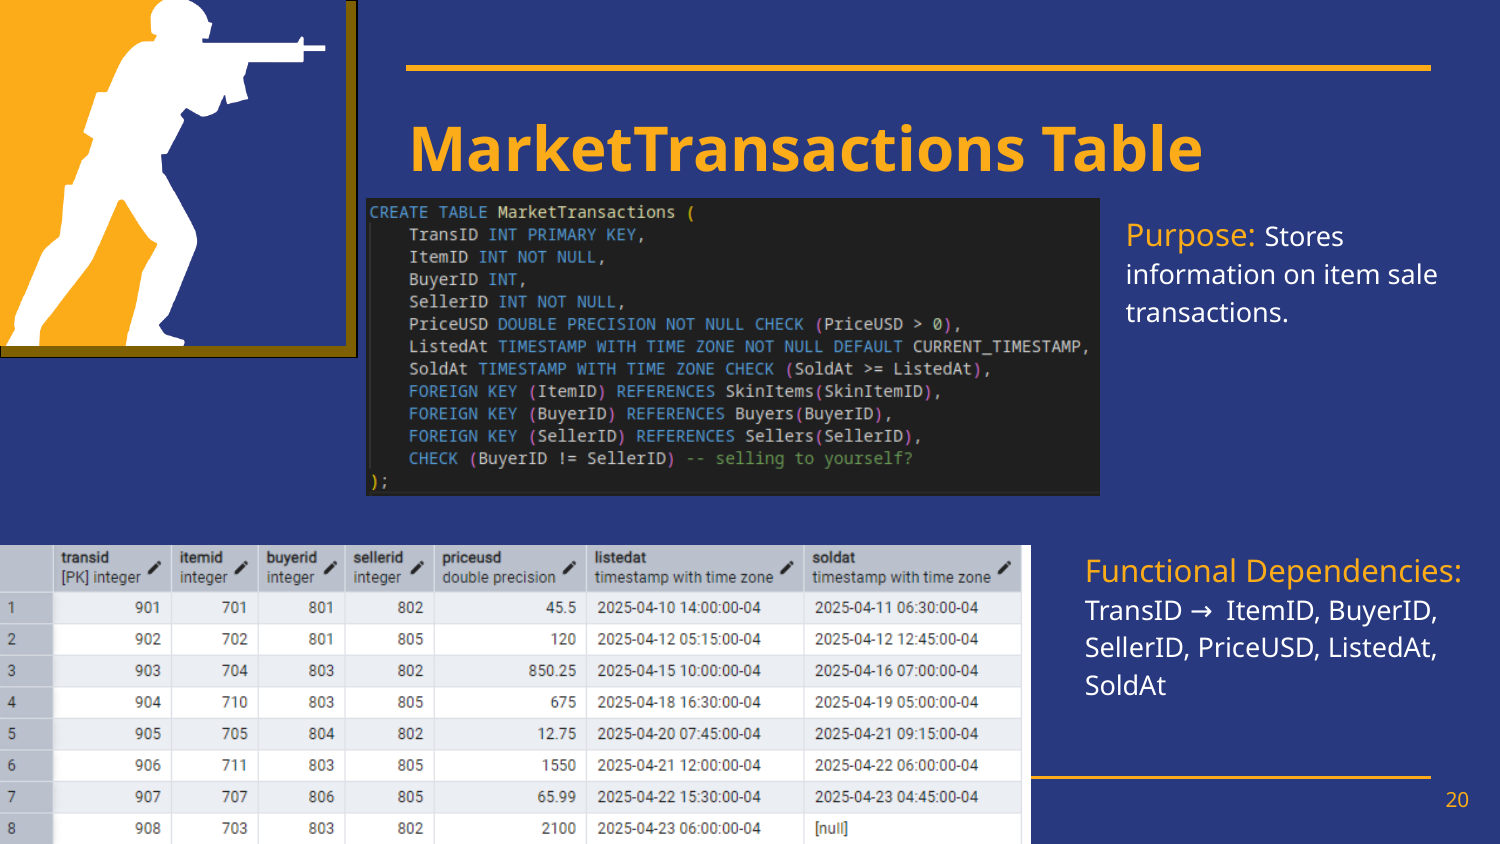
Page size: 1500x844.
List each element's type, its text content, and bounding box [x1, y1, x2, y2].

list Purpose: Stores information on item sale transactions. [1110, 195, 1495, 530]
slide_number ‹#› [1394, 769, 1484, 834]
picture [366, 198, 1100, 497]
picture [0, 0, 346, 346]
picture [0, 545, 1031, 844]
title MarketTransactions Table [393, 94, 1431, 199]
text_box Functional Dependencies: TransID → ItemID, BuyerID, SellerID, PriceUSD, ListedAt, SoldAt [1069, 530, 1500, 716]
